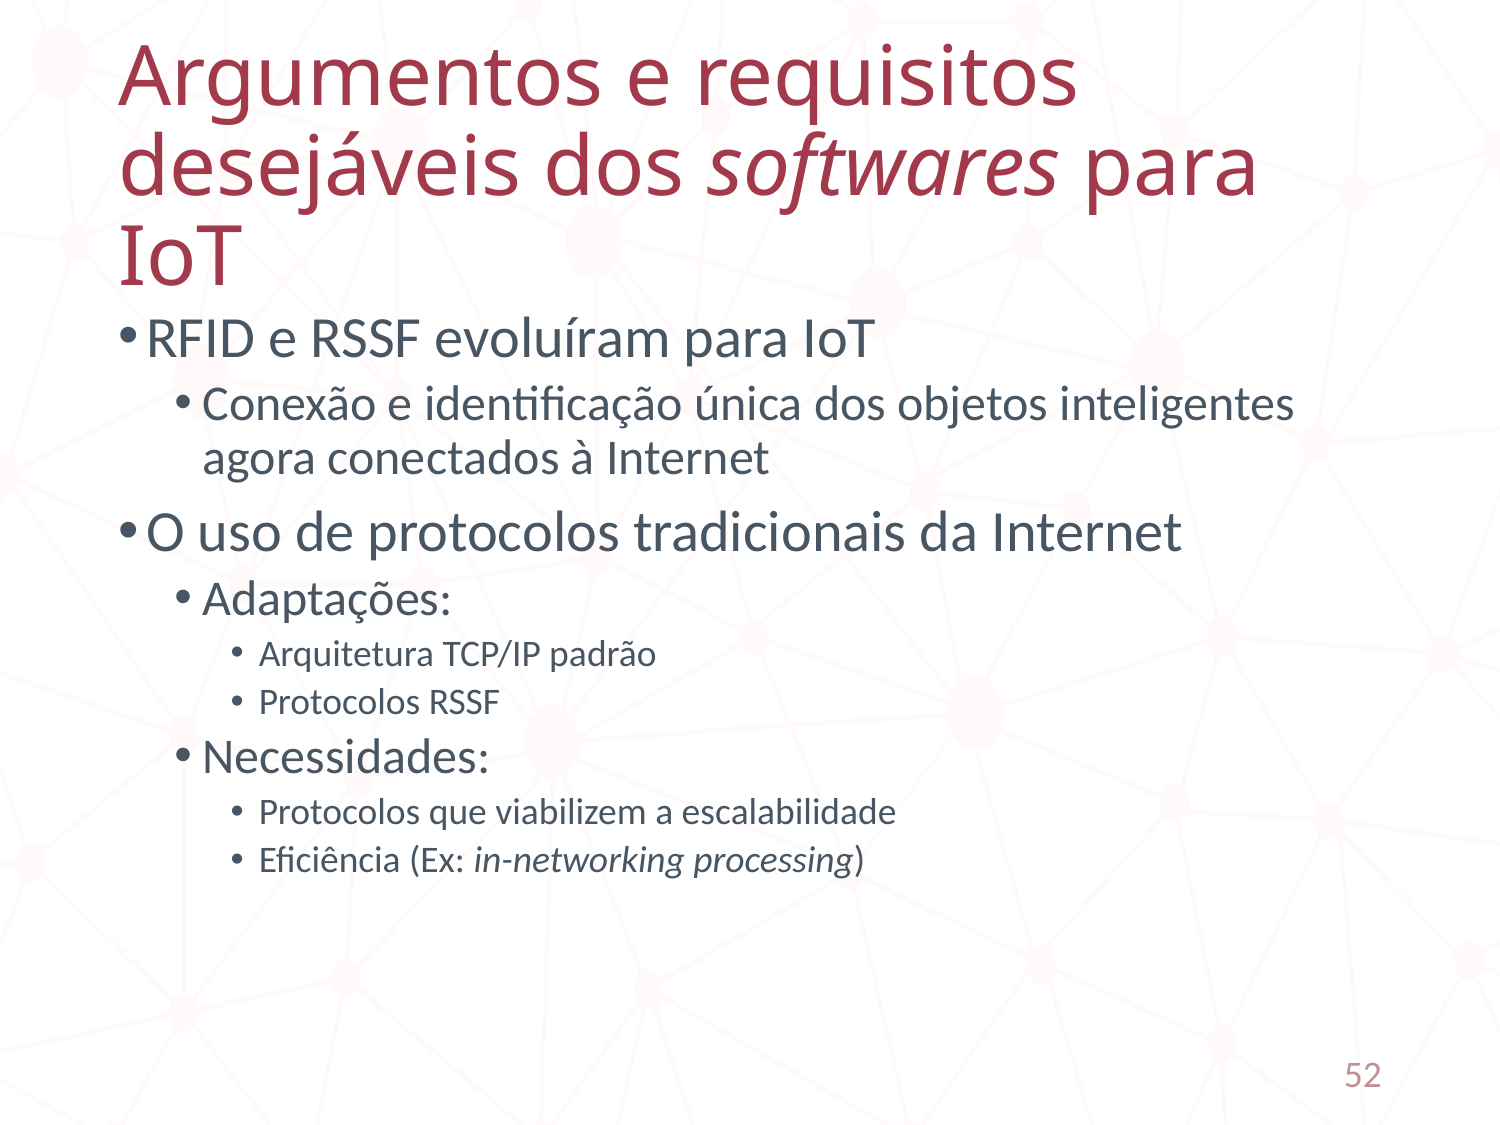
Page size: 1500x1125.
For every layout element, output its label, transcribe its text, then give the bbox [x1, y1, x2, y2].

list RFID e RSSF evoluíram para IoT Conexão e identificação única dos objetos inteligentes agora conectados à Internet O uso de protocolos tradicionais da Internet Adaptações: Arquitetura TCP/IP padrão Protocolos RSSF Necessidades: Protocolos que viabilizem a escalabilidade Eficiência (Ex: in-networking processing) [103, 299, 1397, 1014]
slide_number 52 [1059, 1042, 1397, 1103]
title Argumentos e requisitos desejáveis dos softwares para IoT [103, 59, 1397, 278]
